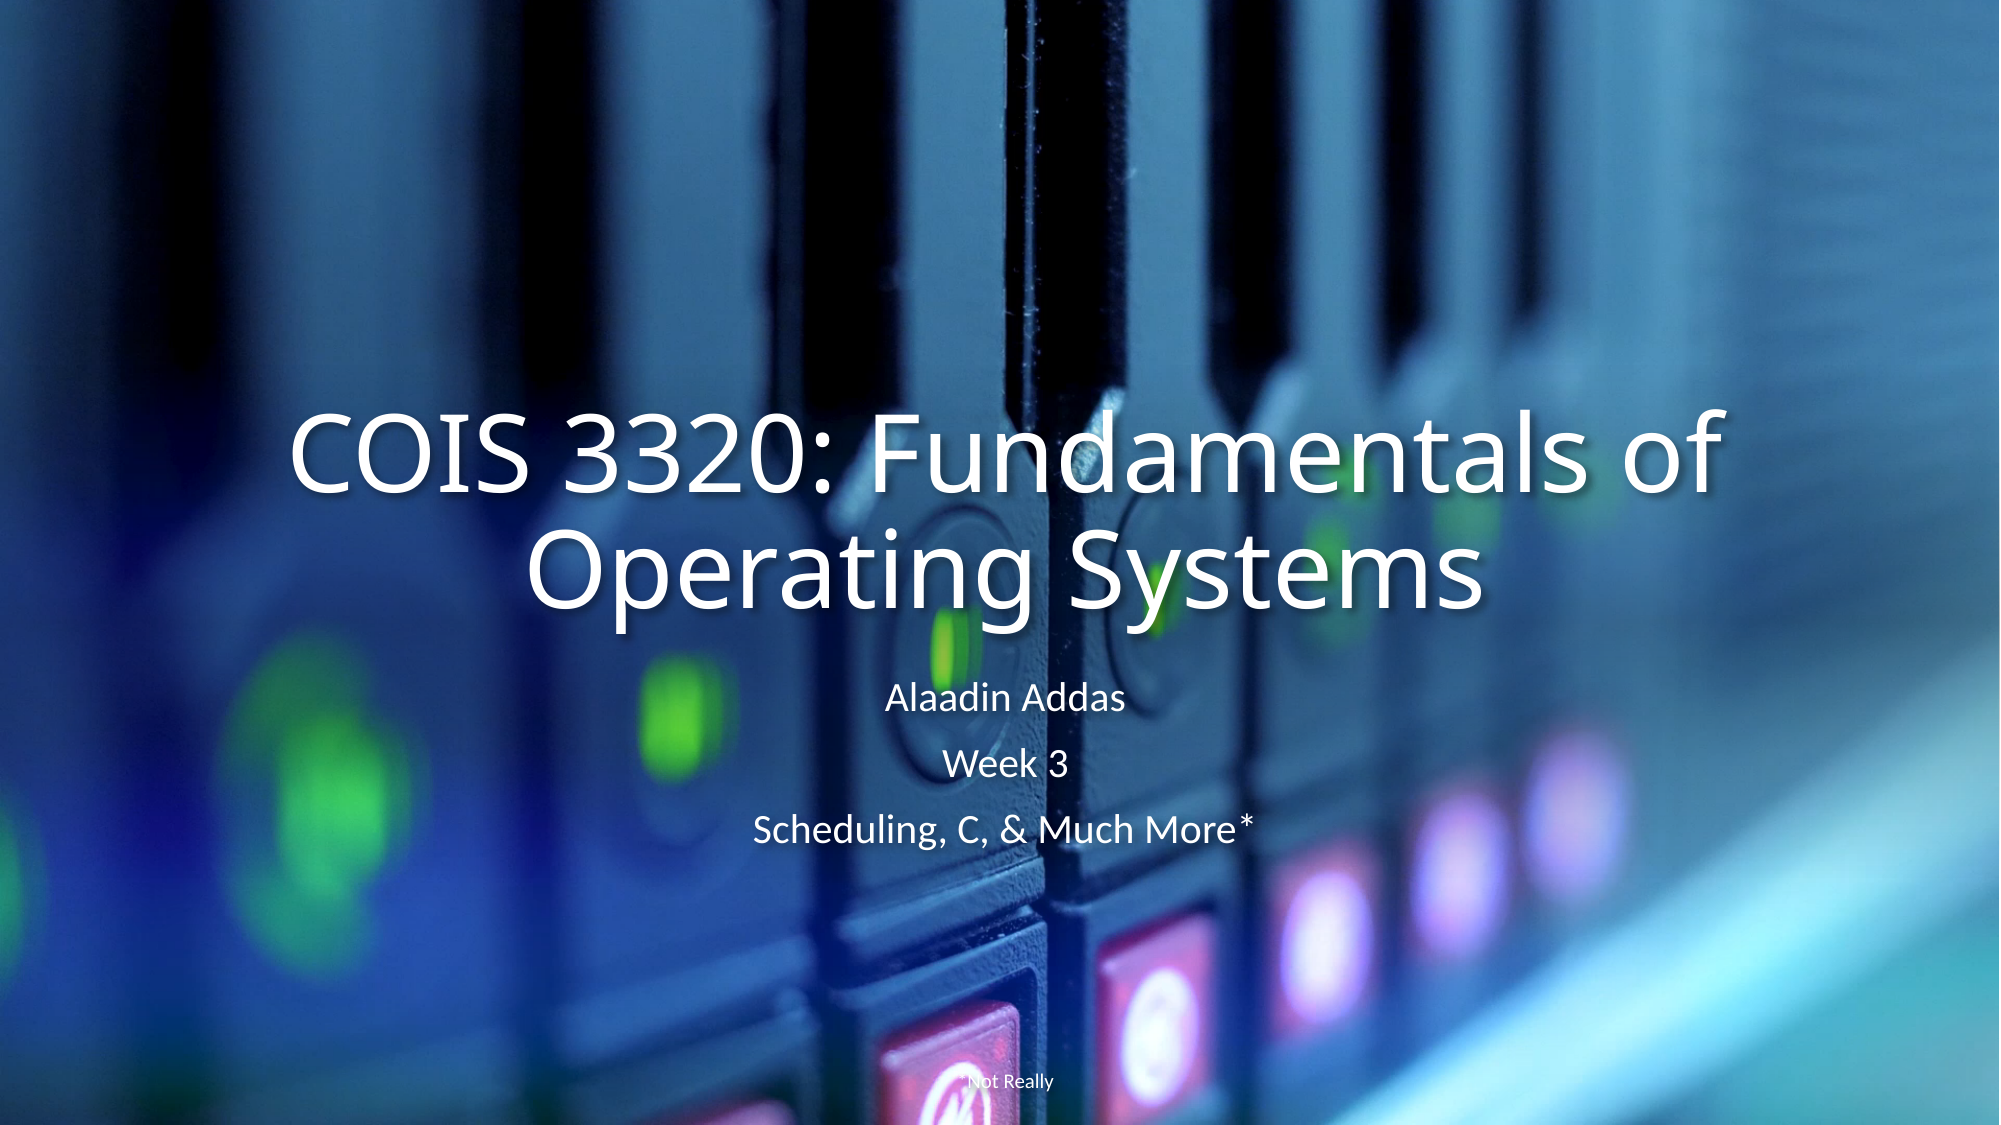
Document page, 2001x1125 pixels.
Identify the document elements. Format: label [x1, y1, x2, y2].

text_box [0, 0, 2000, 1125]
